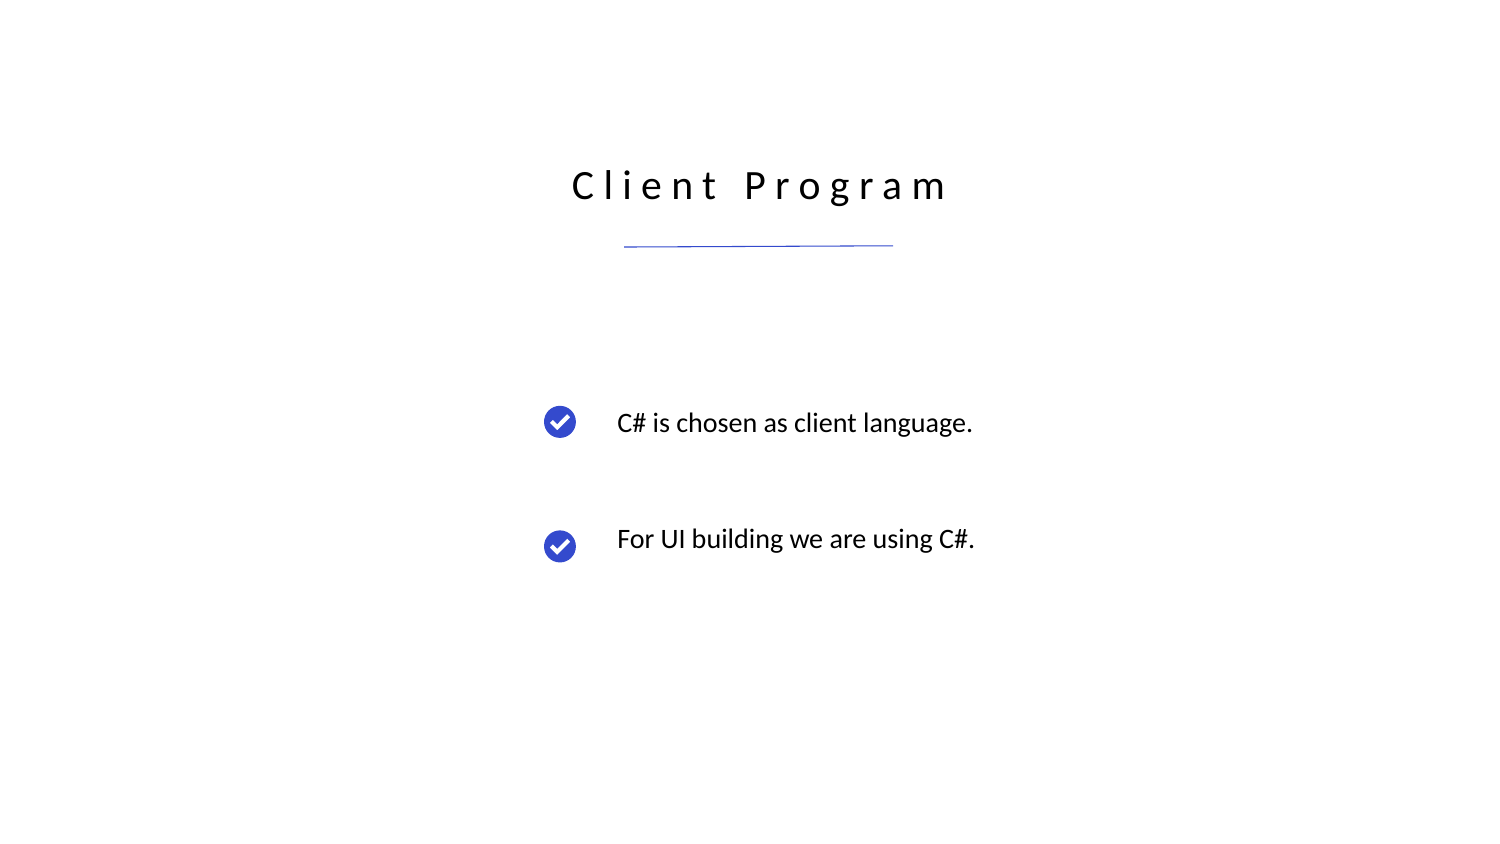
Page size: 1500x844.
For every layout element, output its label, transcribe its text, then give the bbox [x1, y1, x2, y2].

text_box [544, 405, 576, 438]
text_box C# is chosen as client language. [602, 397, 989, 446]
text_box Client Program [557, 159, 961, 215]
text_box [544, 530, 576, 563]
text_box For UI building we are using C#. [602, 513, 991, 562]
